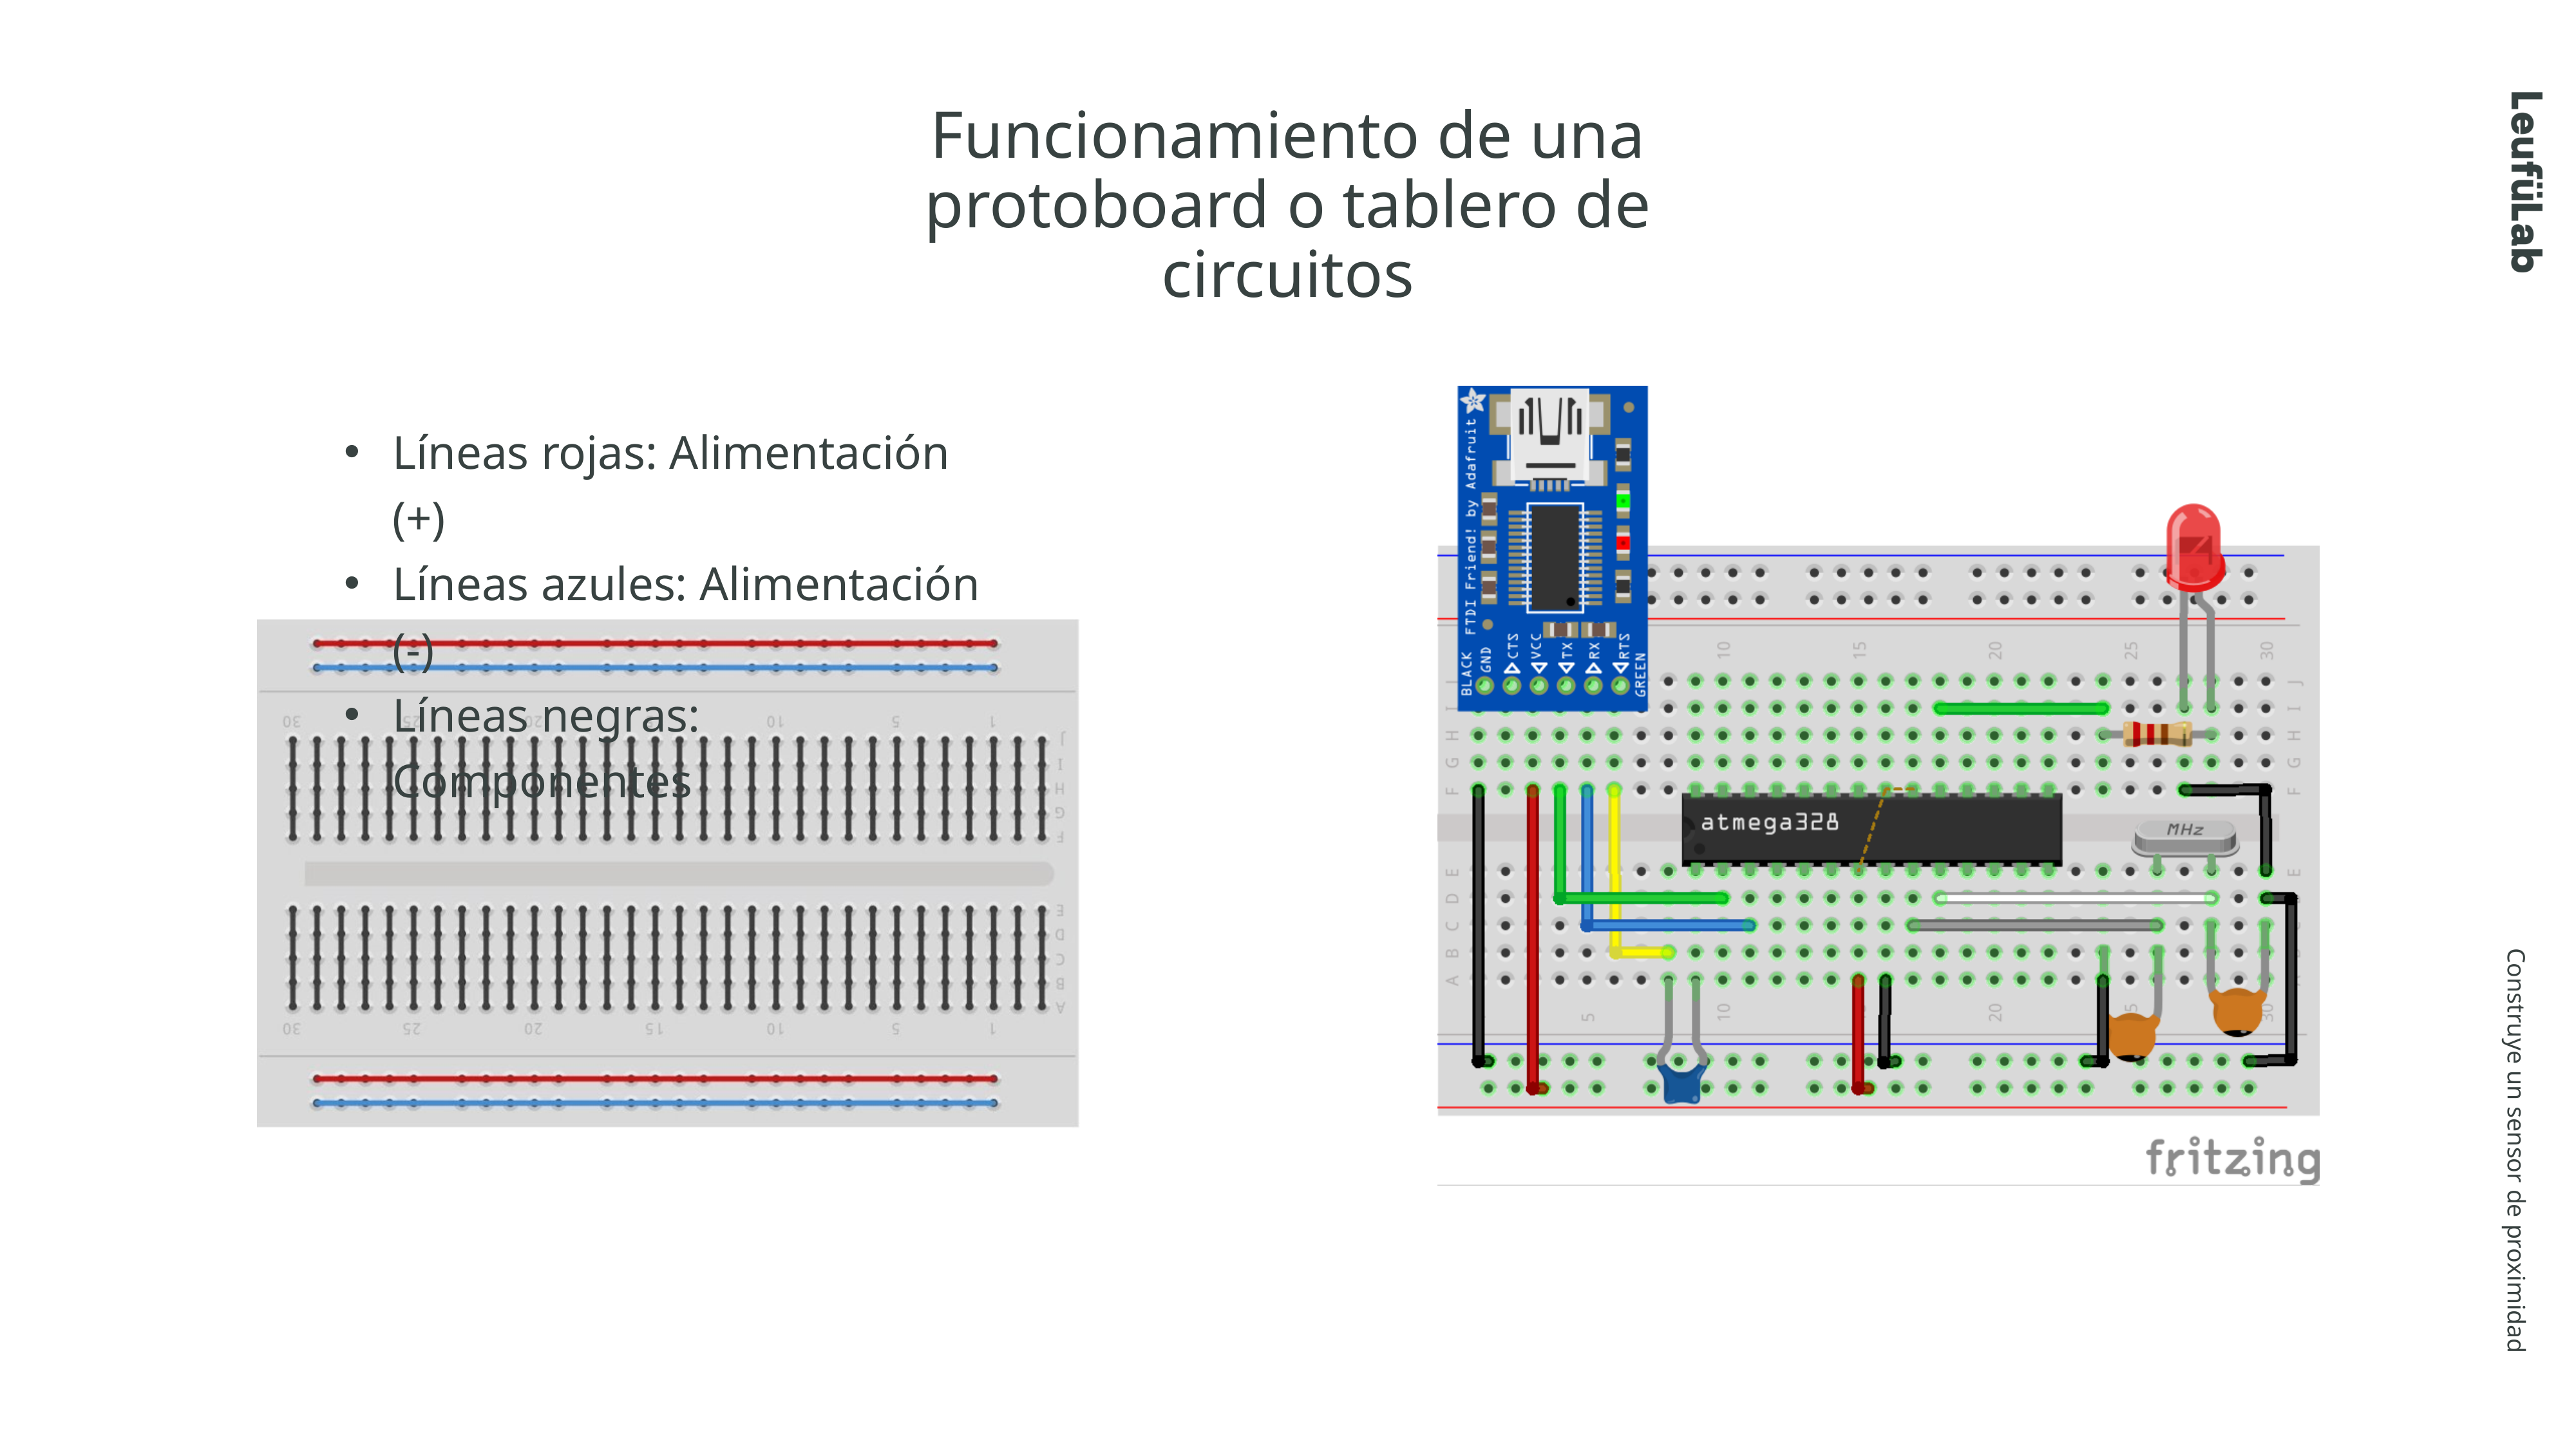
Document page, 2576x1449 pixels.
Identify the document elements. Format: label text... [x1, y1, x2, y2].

picture [256, 618, 1081, 1128]
text_box Construye un sensor de proximidad [2493, 674, 2556, 1363]
picture [2436, 93, 2576, 272]
picture [1437, 386, 2320, 1187]
text_box Líneas rojas: Alimentación (+) Líneas azules: Alimentación (-) Líneas negras: Componentes [334, 402, 994, 618]
text_box Funcionamiento de una protoboard o tablero de circuitos [804, 93, 1772, 321]
